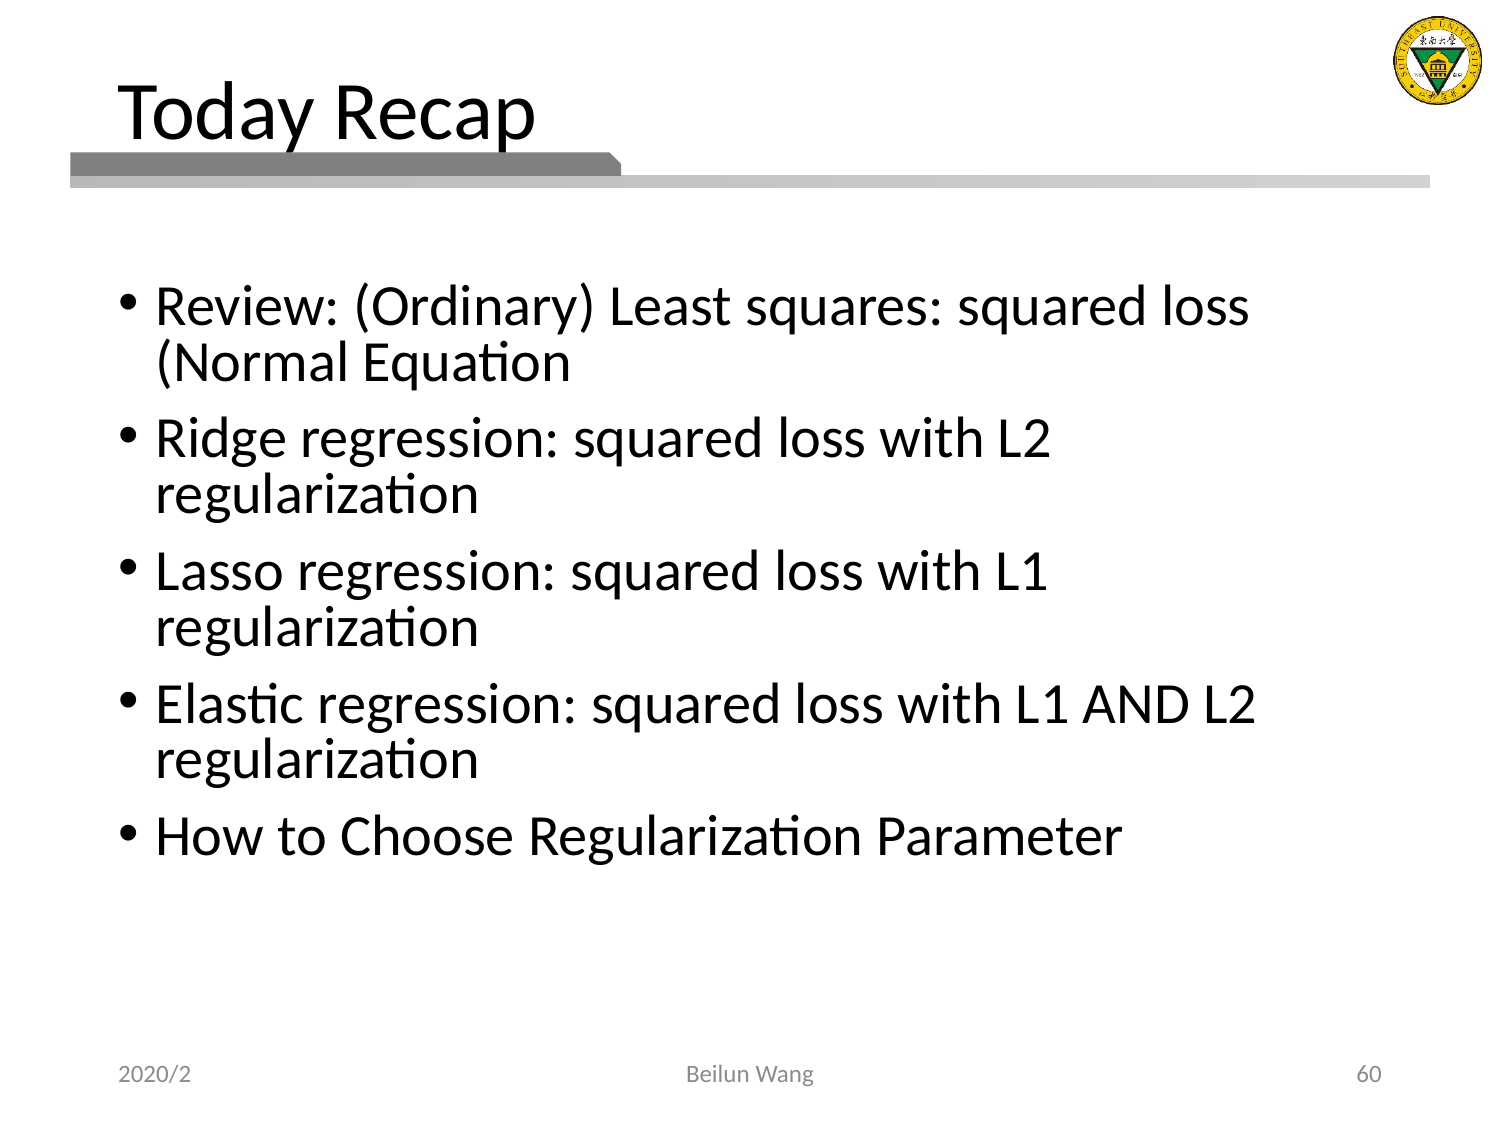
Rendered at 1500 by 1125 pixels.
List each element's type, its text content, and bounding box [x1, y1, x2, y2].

picture [1393, 16, 1482, 105]
slide_number 2020/2 [103, 1042, 441, 1103]
title Today Recap [103, 59, 1361, 156]
slide_number 60 [1059, 1042, 1397, 1103]
footer Beilun Wang [496, 1042, 1004, 1103]
text_box Review: (Ordinary) Least squares: squared loss (Normal Equation Ridge regression: squared loss with L2 regularization Lasso regression: squared loss with L1 regularization Elastic regression: squared loss with L1 AND L2 regularization How to Choose Regularization Parameter [103, 273, 1397, 1022]
